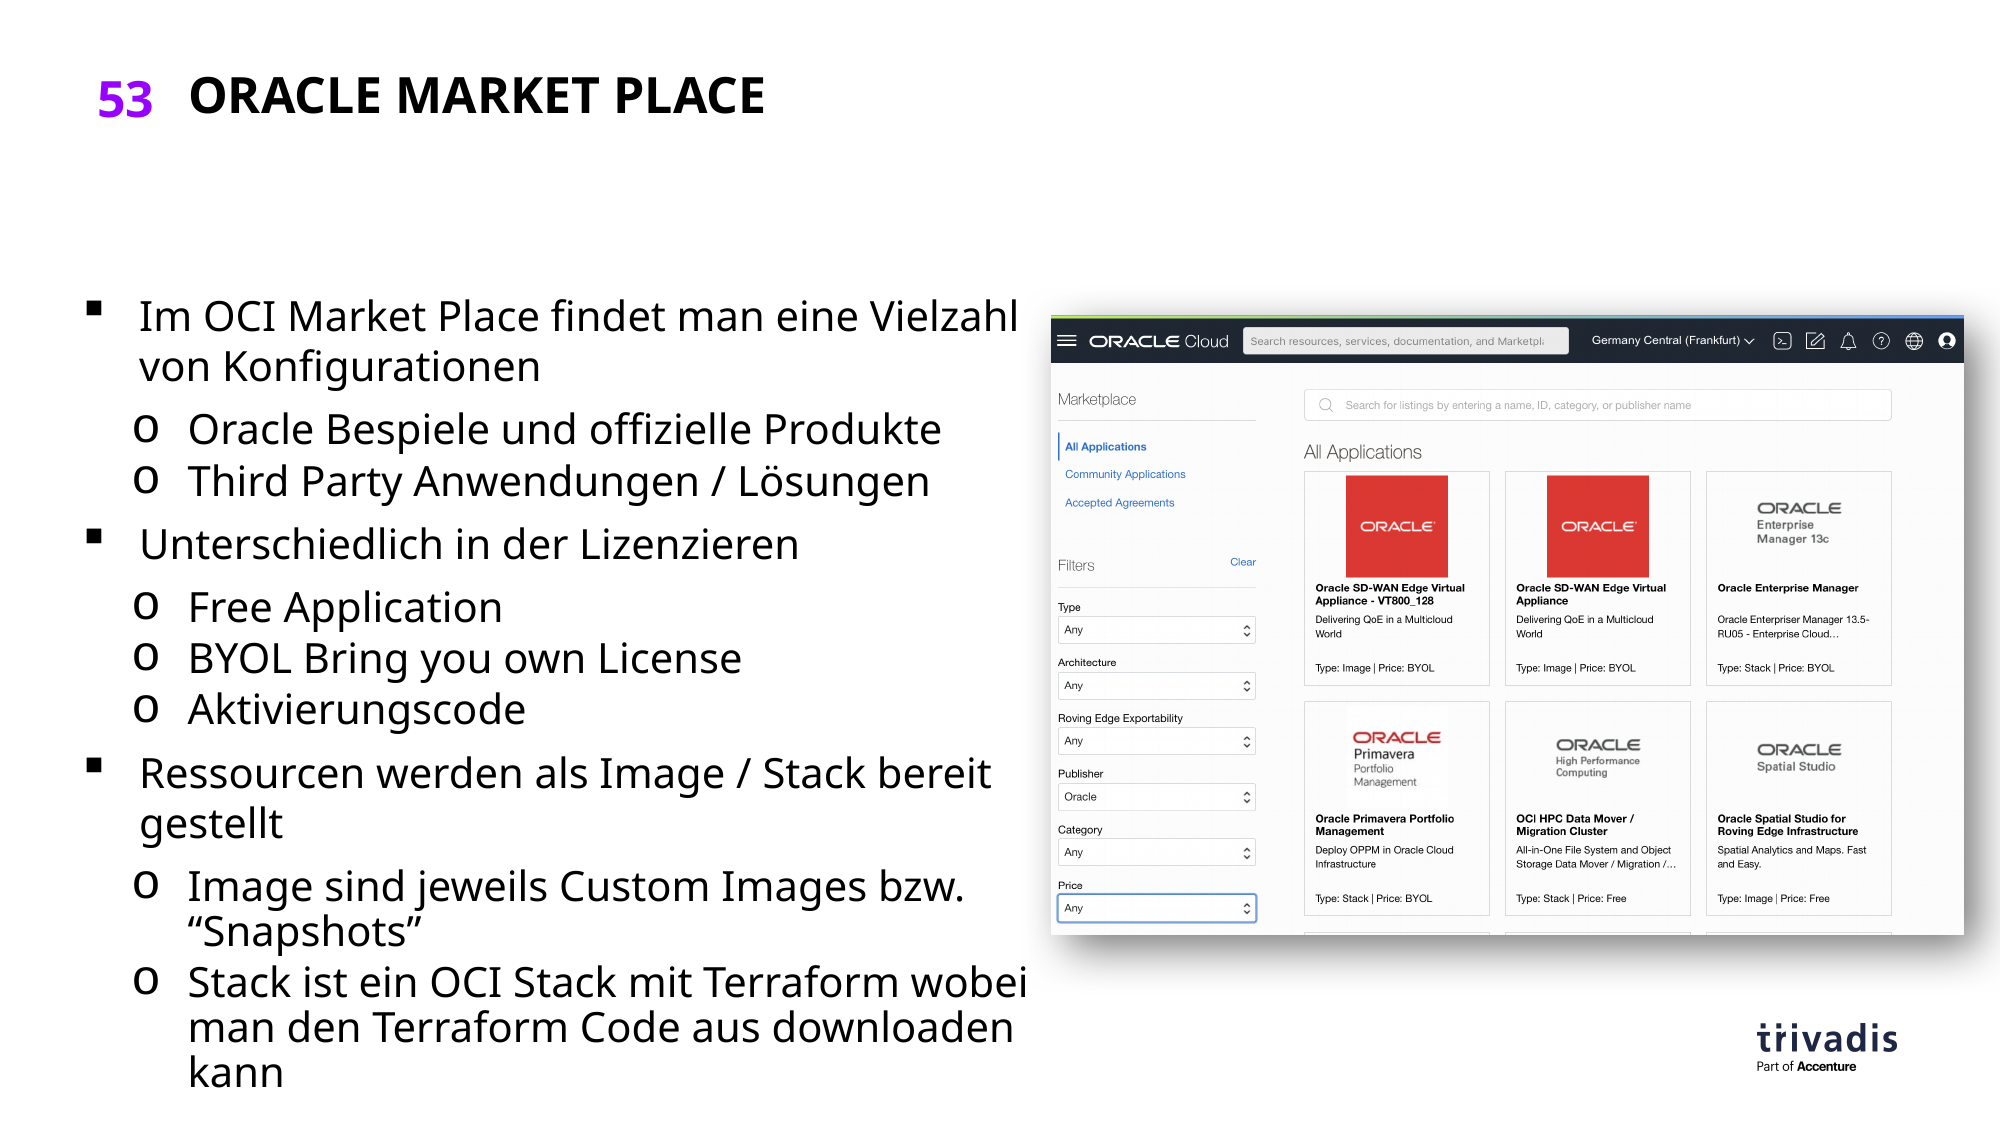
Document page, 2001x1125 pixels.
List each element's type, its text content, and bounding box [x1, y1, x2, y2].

picture [1757, 1023, 1897, 1071]
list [1051, 314, 1964, 936]
list Im OCI Market Place findet man eine Vielzahl von Konfigurationen Oracle Bespiele und offizielle Produkte Third Party Anwendungen / Lösungen Unterschiedlich in der Lizenzieren Free Application BYOL Bring you own License Aktivierungscode Ressourcen werden als Image / Stack bereit gestellt Image sind jeweils Custom Images bzw. “Snapshots” Stack ist ein OCI Stack mit Terraform wobei man den Terraform Code aus downloaden kann [65, 282, 1105, 1071]
title Oracle Market Place [170, 63, 1933, 136]
